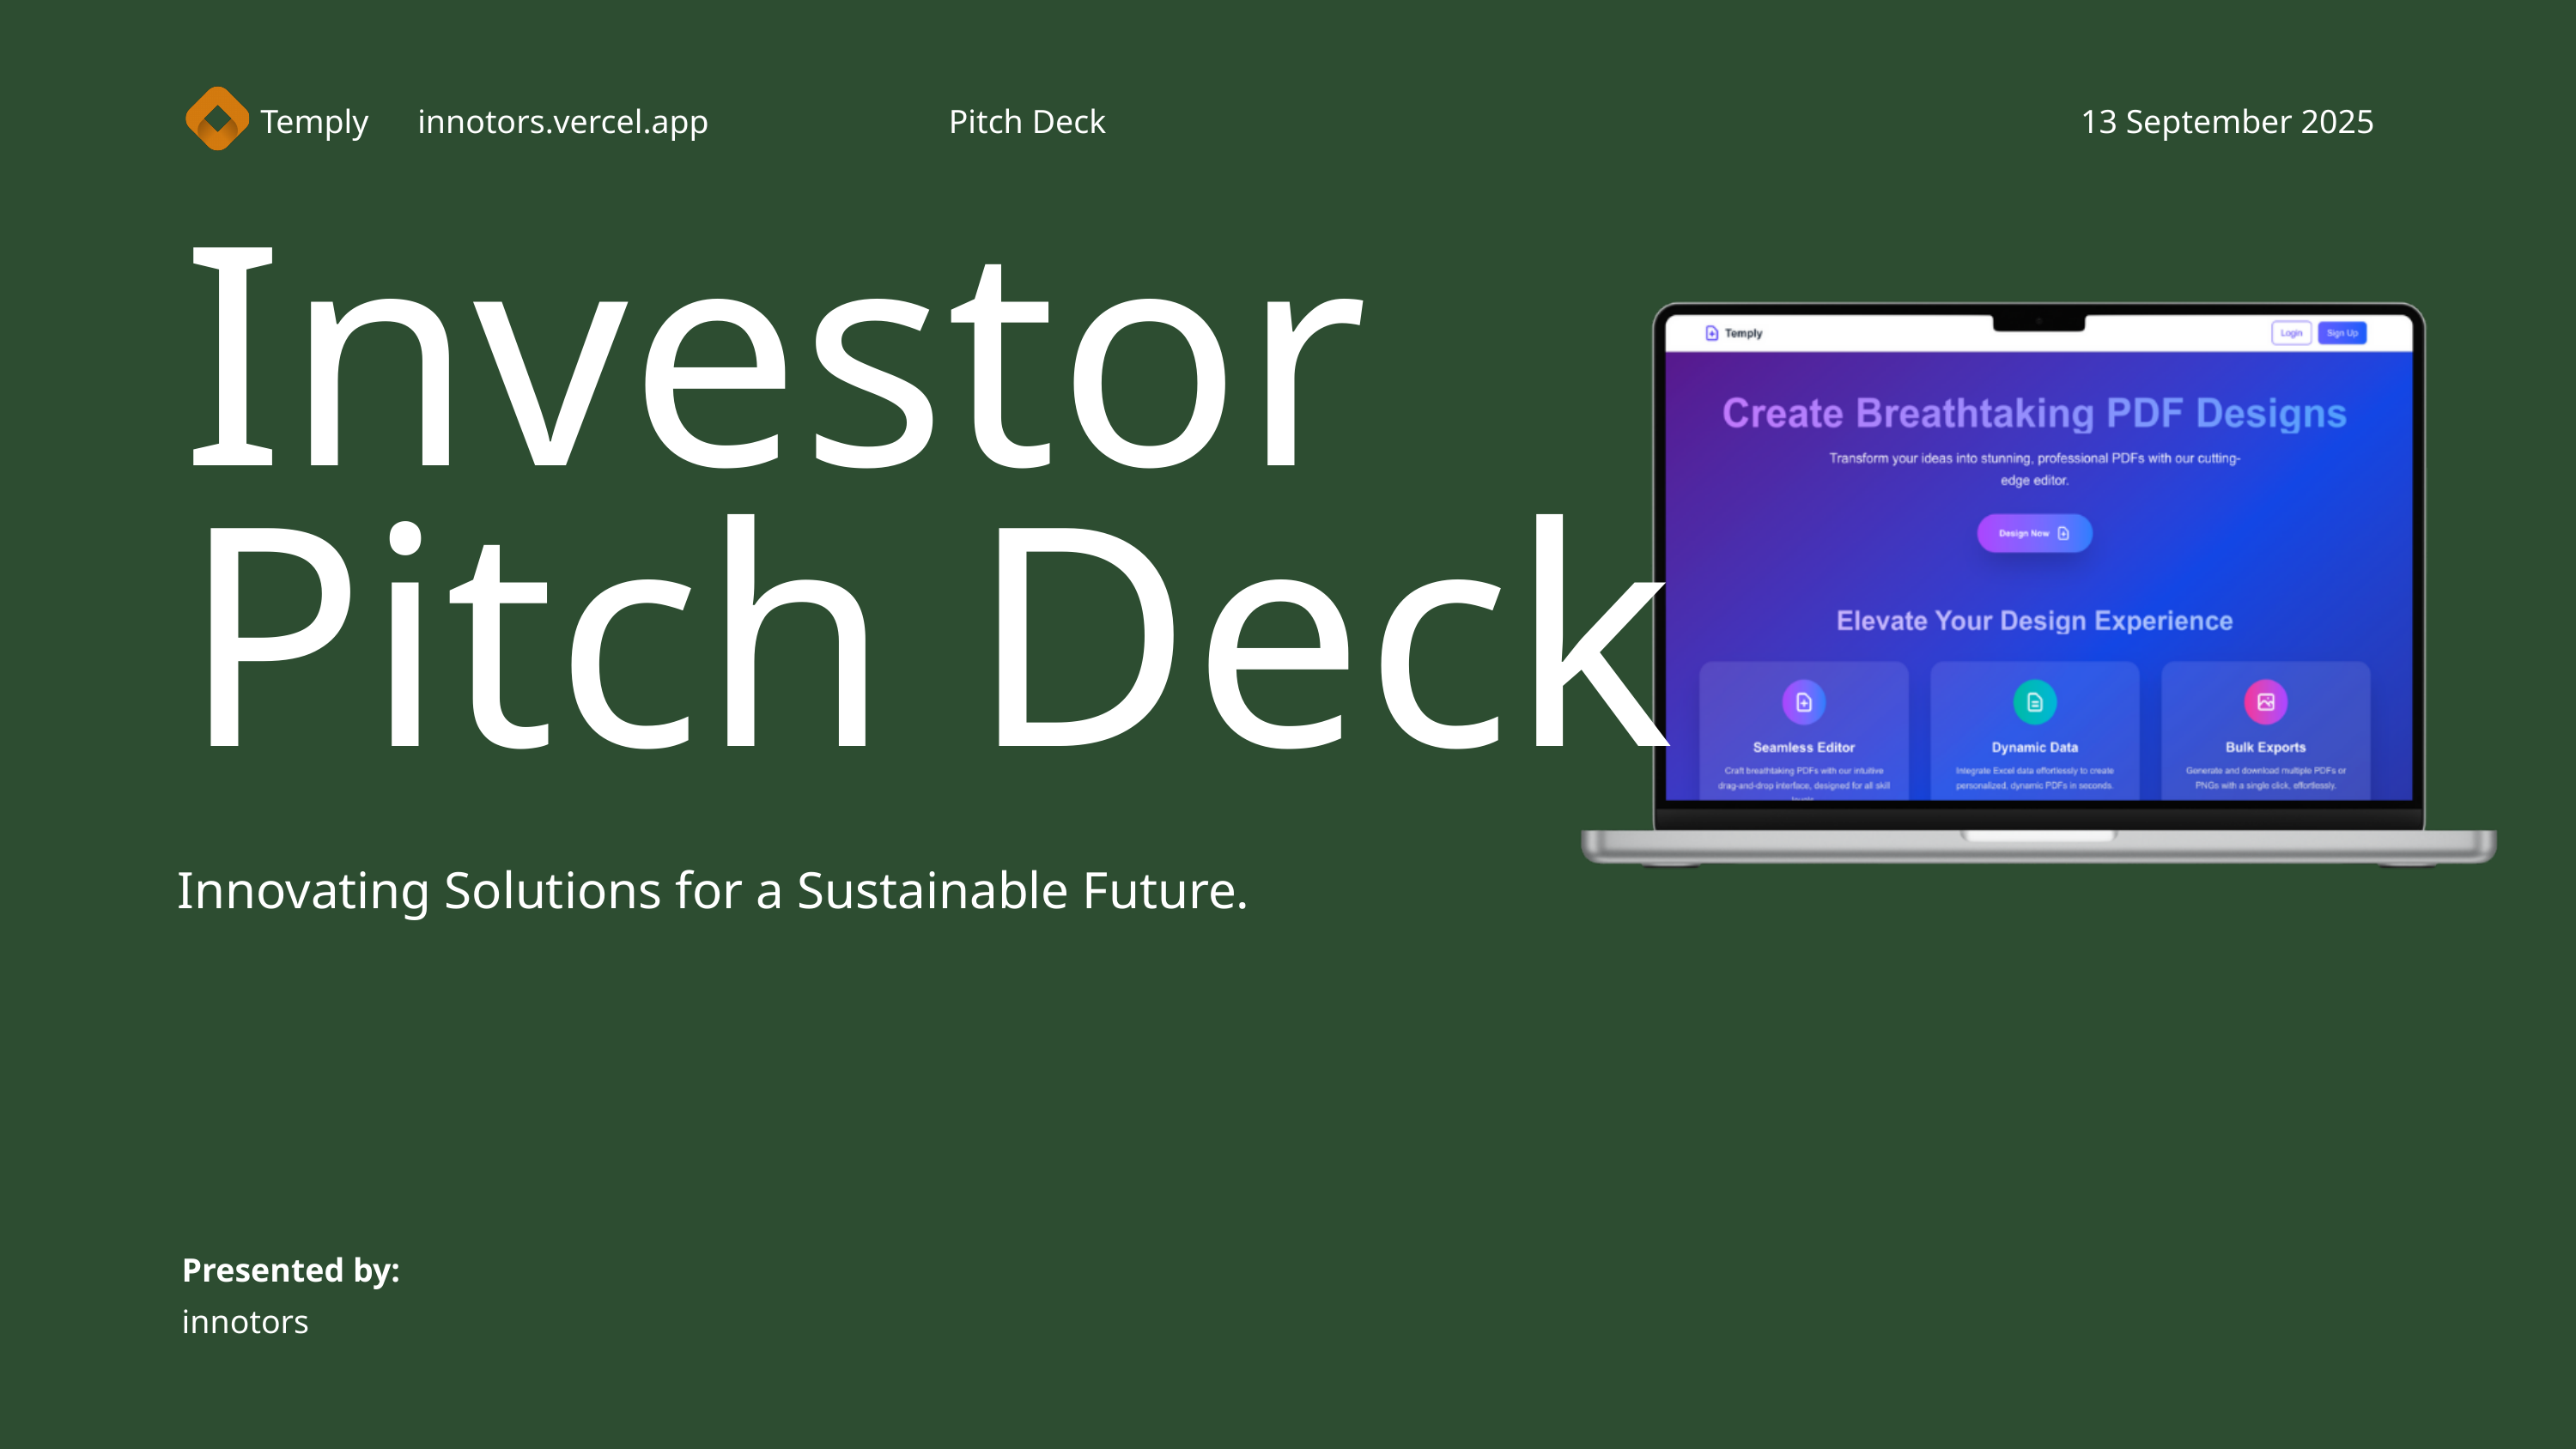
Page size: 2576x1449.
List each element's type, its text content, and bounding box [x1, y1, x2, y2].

text_box Innovating Solutions for a Sustainable Future. [177, 848, 1327, 919]
text_box Investor Pitch Deck [181, 246, 1485, 808]
text_box Temply [260, 94, 417, 141]
text_box 13 September 2025 [1971, 94, 2375, 141]
text_box innotors [181, 1294, 850, 1341]
picture [1489, 209, 2576, 961]
text_box Pitch Deck [948, 94, 1336, 141]
text_box Presented by: [181, 1243, 576, 1289]
text_box innotors.vercel.app [417, 94, 915, 141]
text_box [185, 85, 250, 152]
